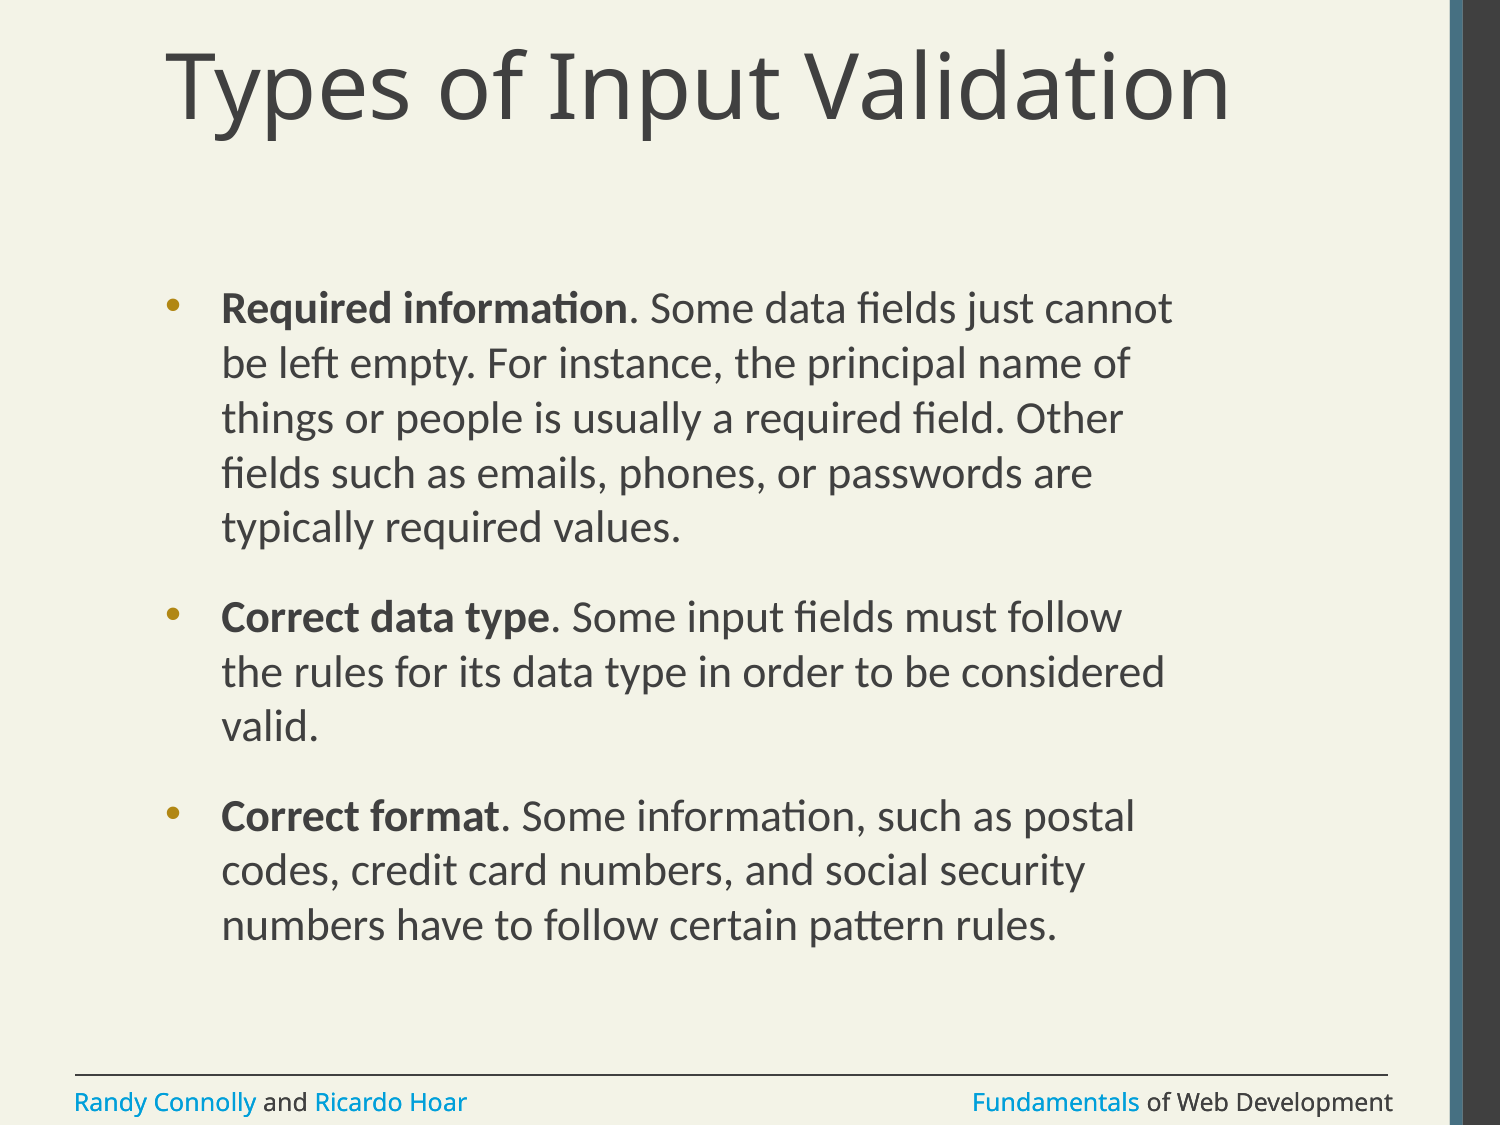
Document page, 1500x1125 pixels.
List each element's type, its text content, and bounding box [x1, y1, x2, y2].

list Required information. Some data fields just cannot be left empty. For instance, the principal name of things or people is usually a required field. Other fields such as emails, phones, or passwords are typically required values. Correct data type. Some input fields must follow the rules for its data type in order to be considered valid. Correct format. Some information, such as postal codes, credit card numbers, and social security numbers have to follow certain pattern rules. [150, 270, 1200, 1013]
title Types of Input Validation [150, 20, 1425, 188]
